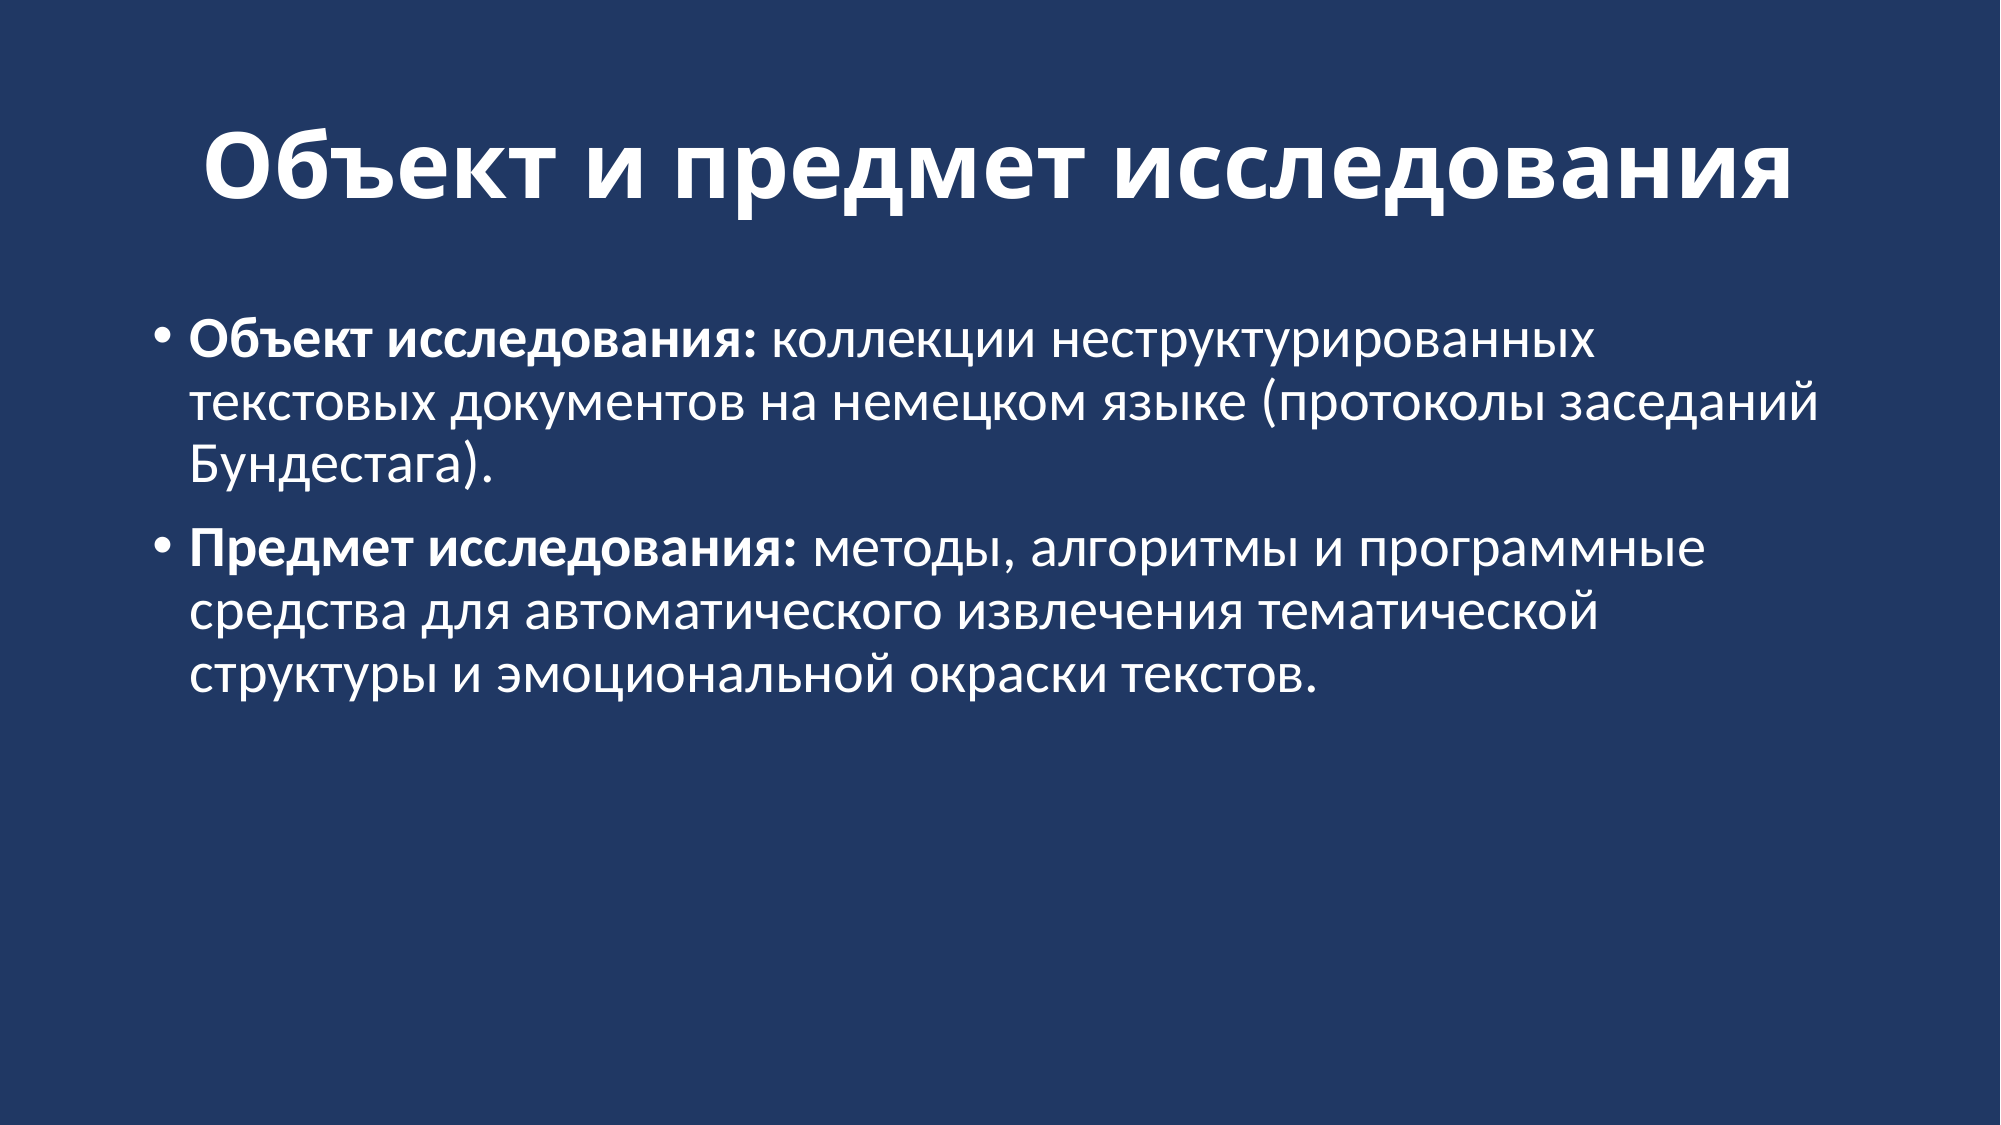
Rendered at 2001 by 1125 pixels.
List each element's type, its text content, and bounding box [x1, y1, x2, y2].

title Объект и предмет исследования [137, 59, 1863, 278]
list Объект исследования: коллекции неструктурированных текстовых документов на немецком языке (протоколы заседаний Бундестага). Предмет исследования: методы, алгоритмы и программные средства для автоматического извлечения тематической структуры и эмоциональной окраски текстов. [137, 299, 1863, 1014]
